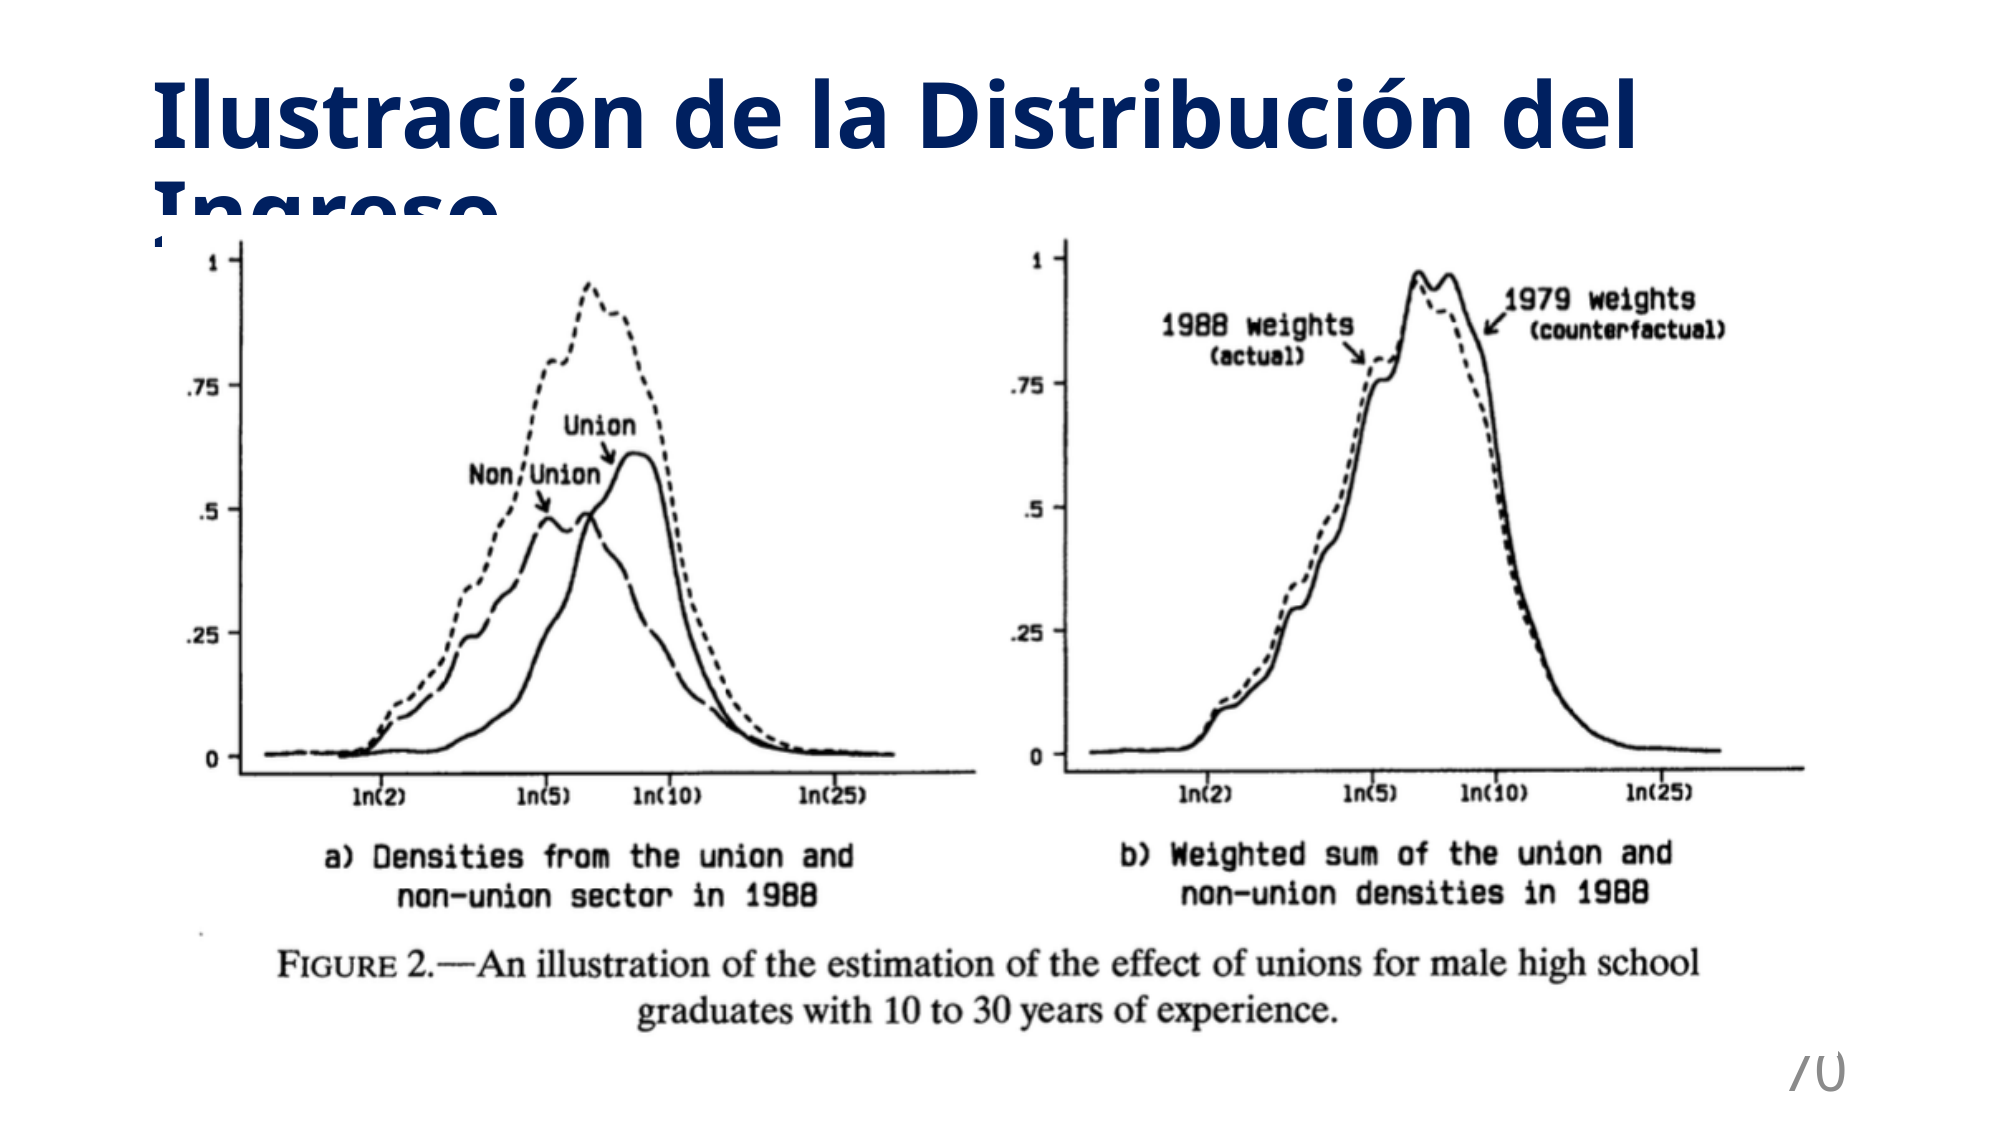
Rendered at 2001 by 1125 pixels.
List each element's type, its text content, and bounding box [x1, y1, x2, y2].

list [162, 214, 1838, 1056]
slide_number 70 [1412, 1042, 1863, 1103]
title Ilustración de la Distribución del Ingreso [137, 59, 1863, 278]
